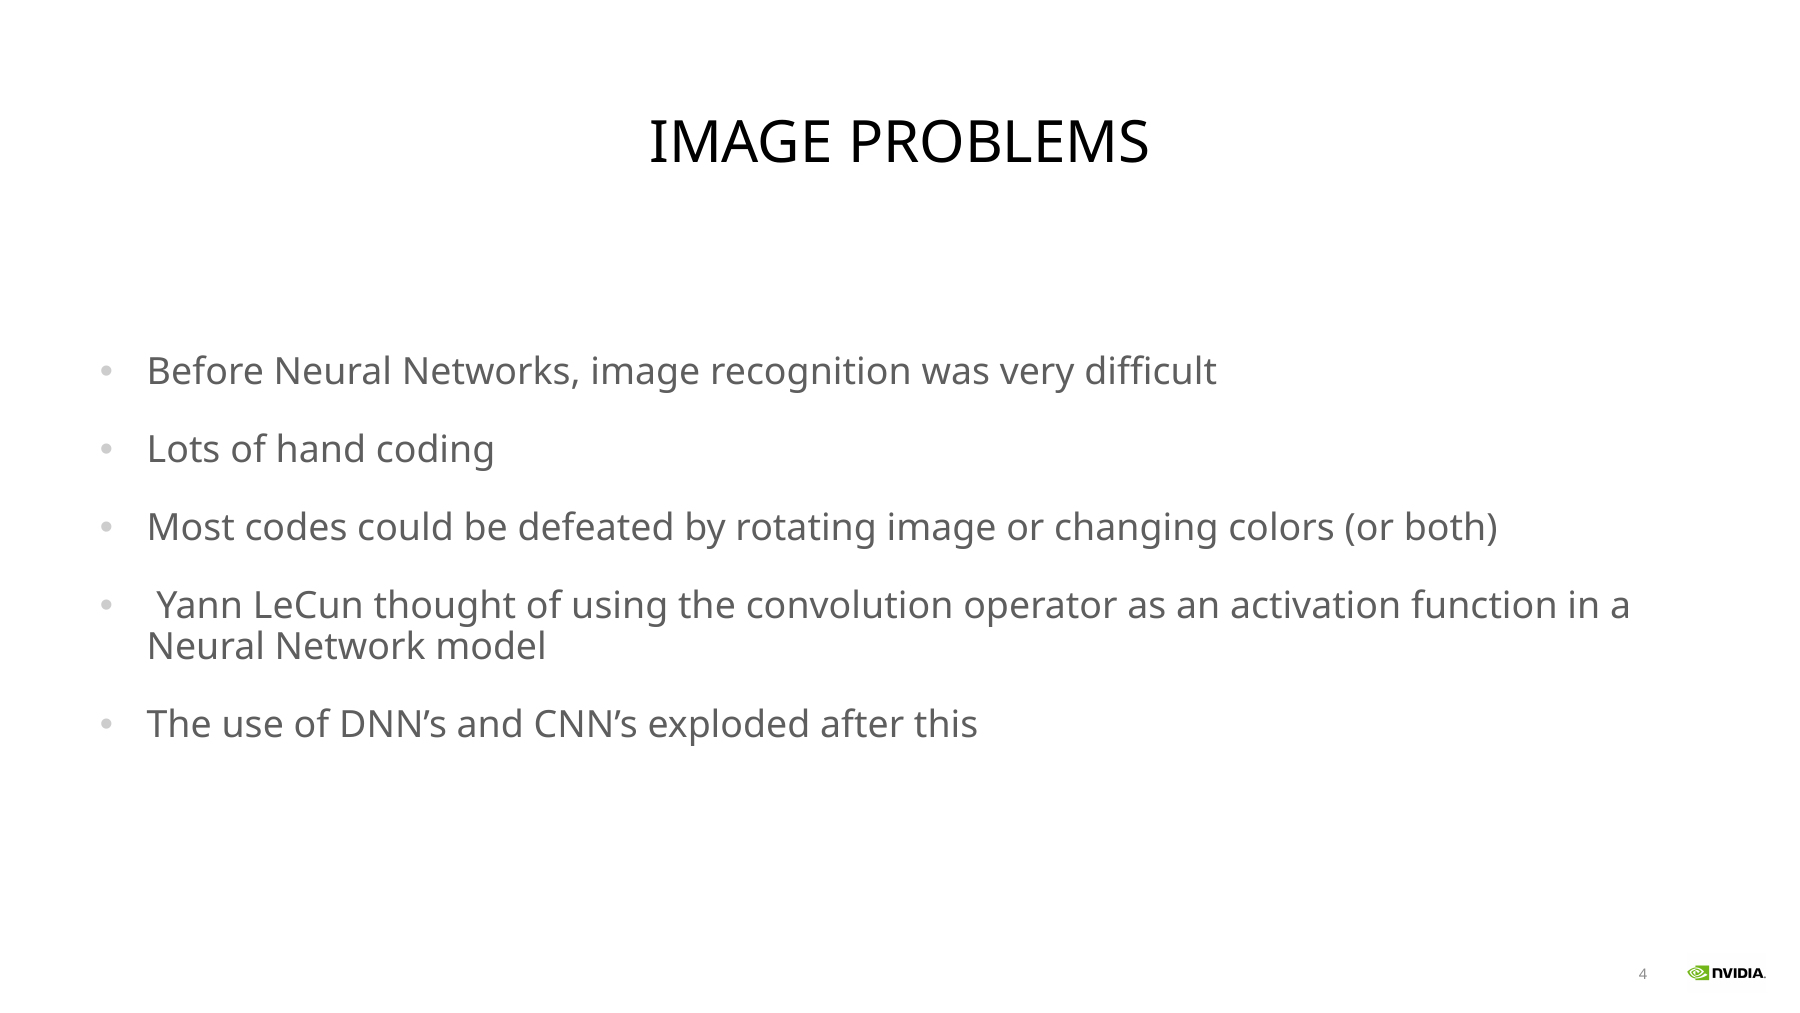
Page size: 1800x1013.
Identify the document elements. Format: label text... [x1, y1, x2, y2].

title Image Problems [81, 85, 1719, 183]
picture [1687, 953, 1766, 993]
list Before Neural Networks, image recognition was very difficult Lots of hand coding Most codes could be defeated by rotating image or changing colors (or both) Yann LeCun thought of using the convolution operator as an activation function in a Neural Network model The use of DNN’s and CNN’s exploded after this [84, 344, 1717, 956]
